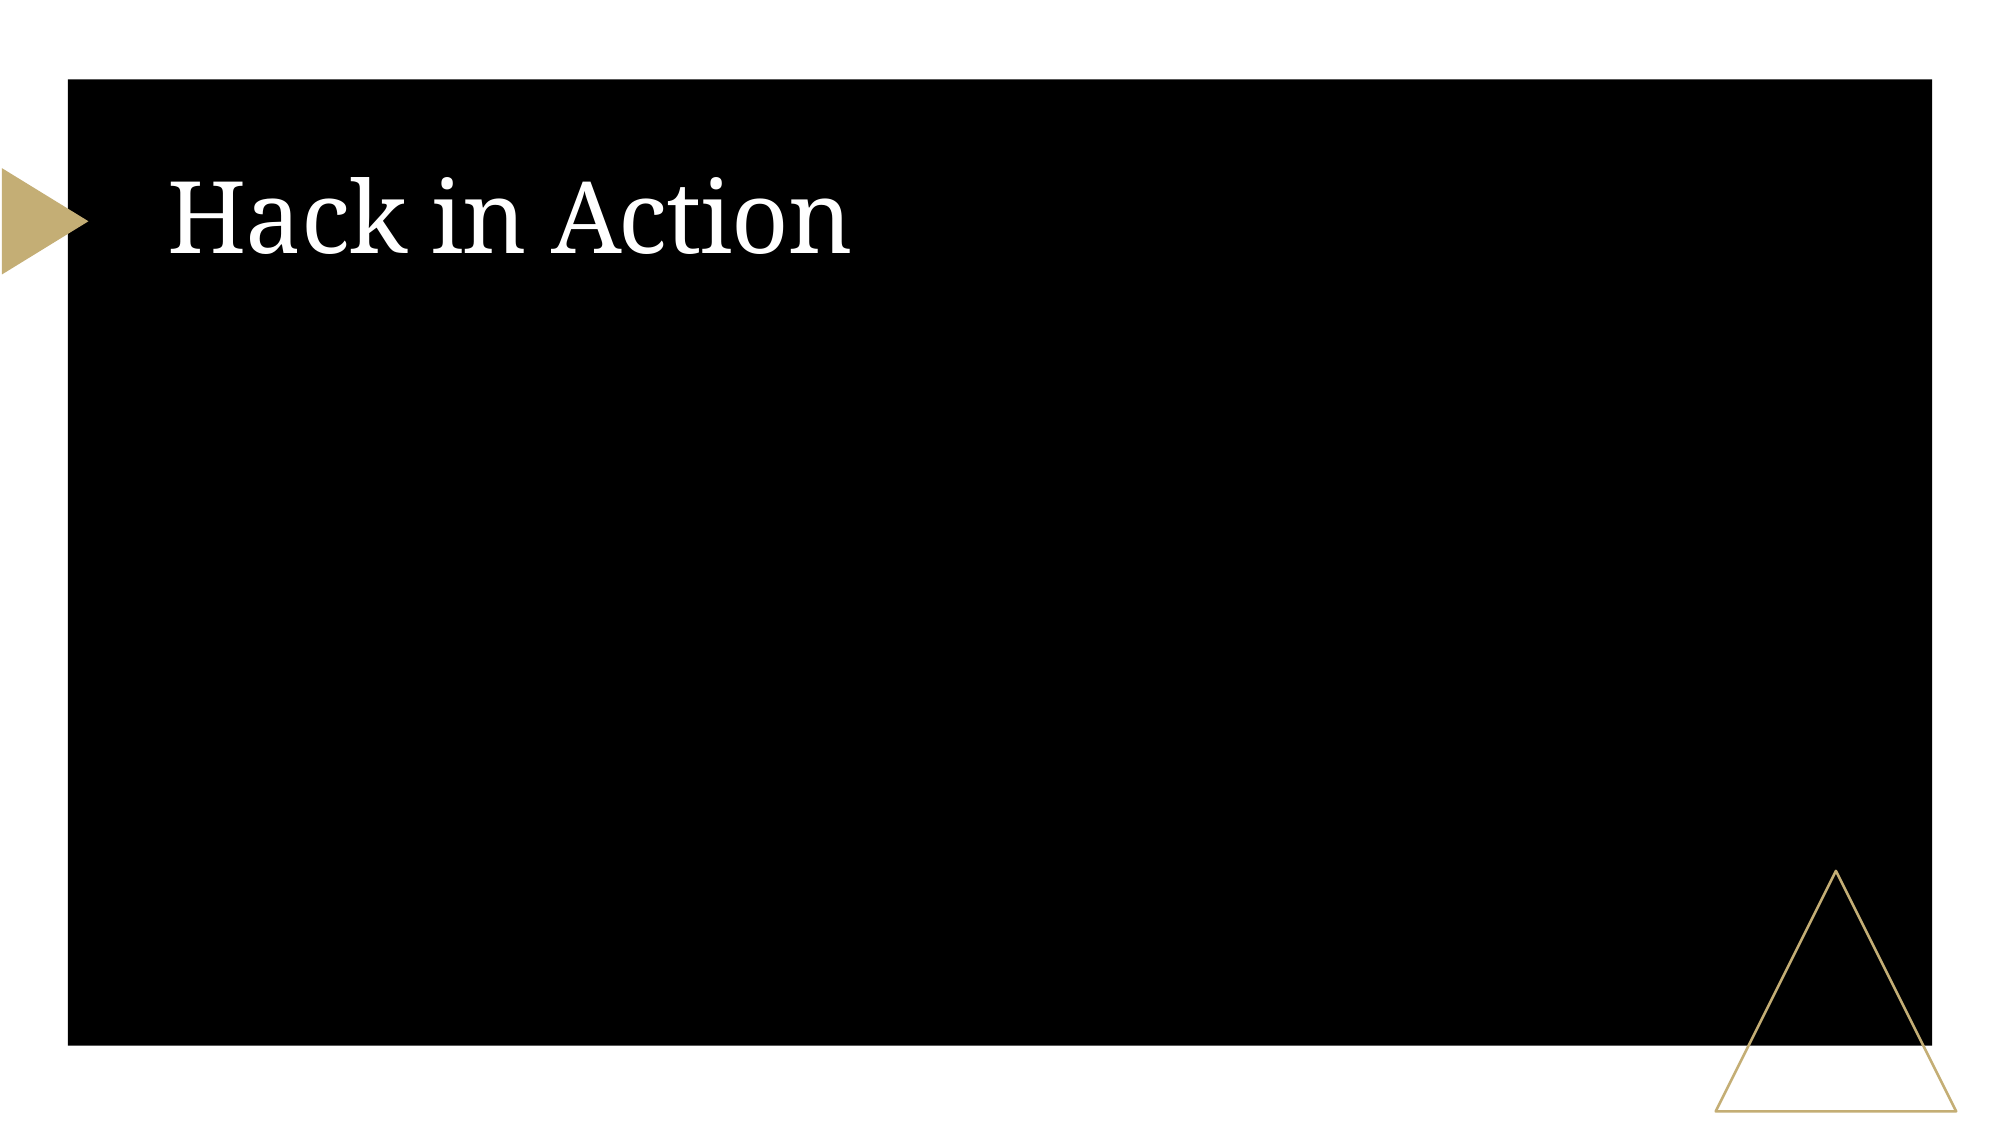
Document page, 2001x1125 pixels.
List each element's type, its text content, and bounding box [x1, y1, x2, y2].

title Hack in Action [152, 146, 1868, 296]
